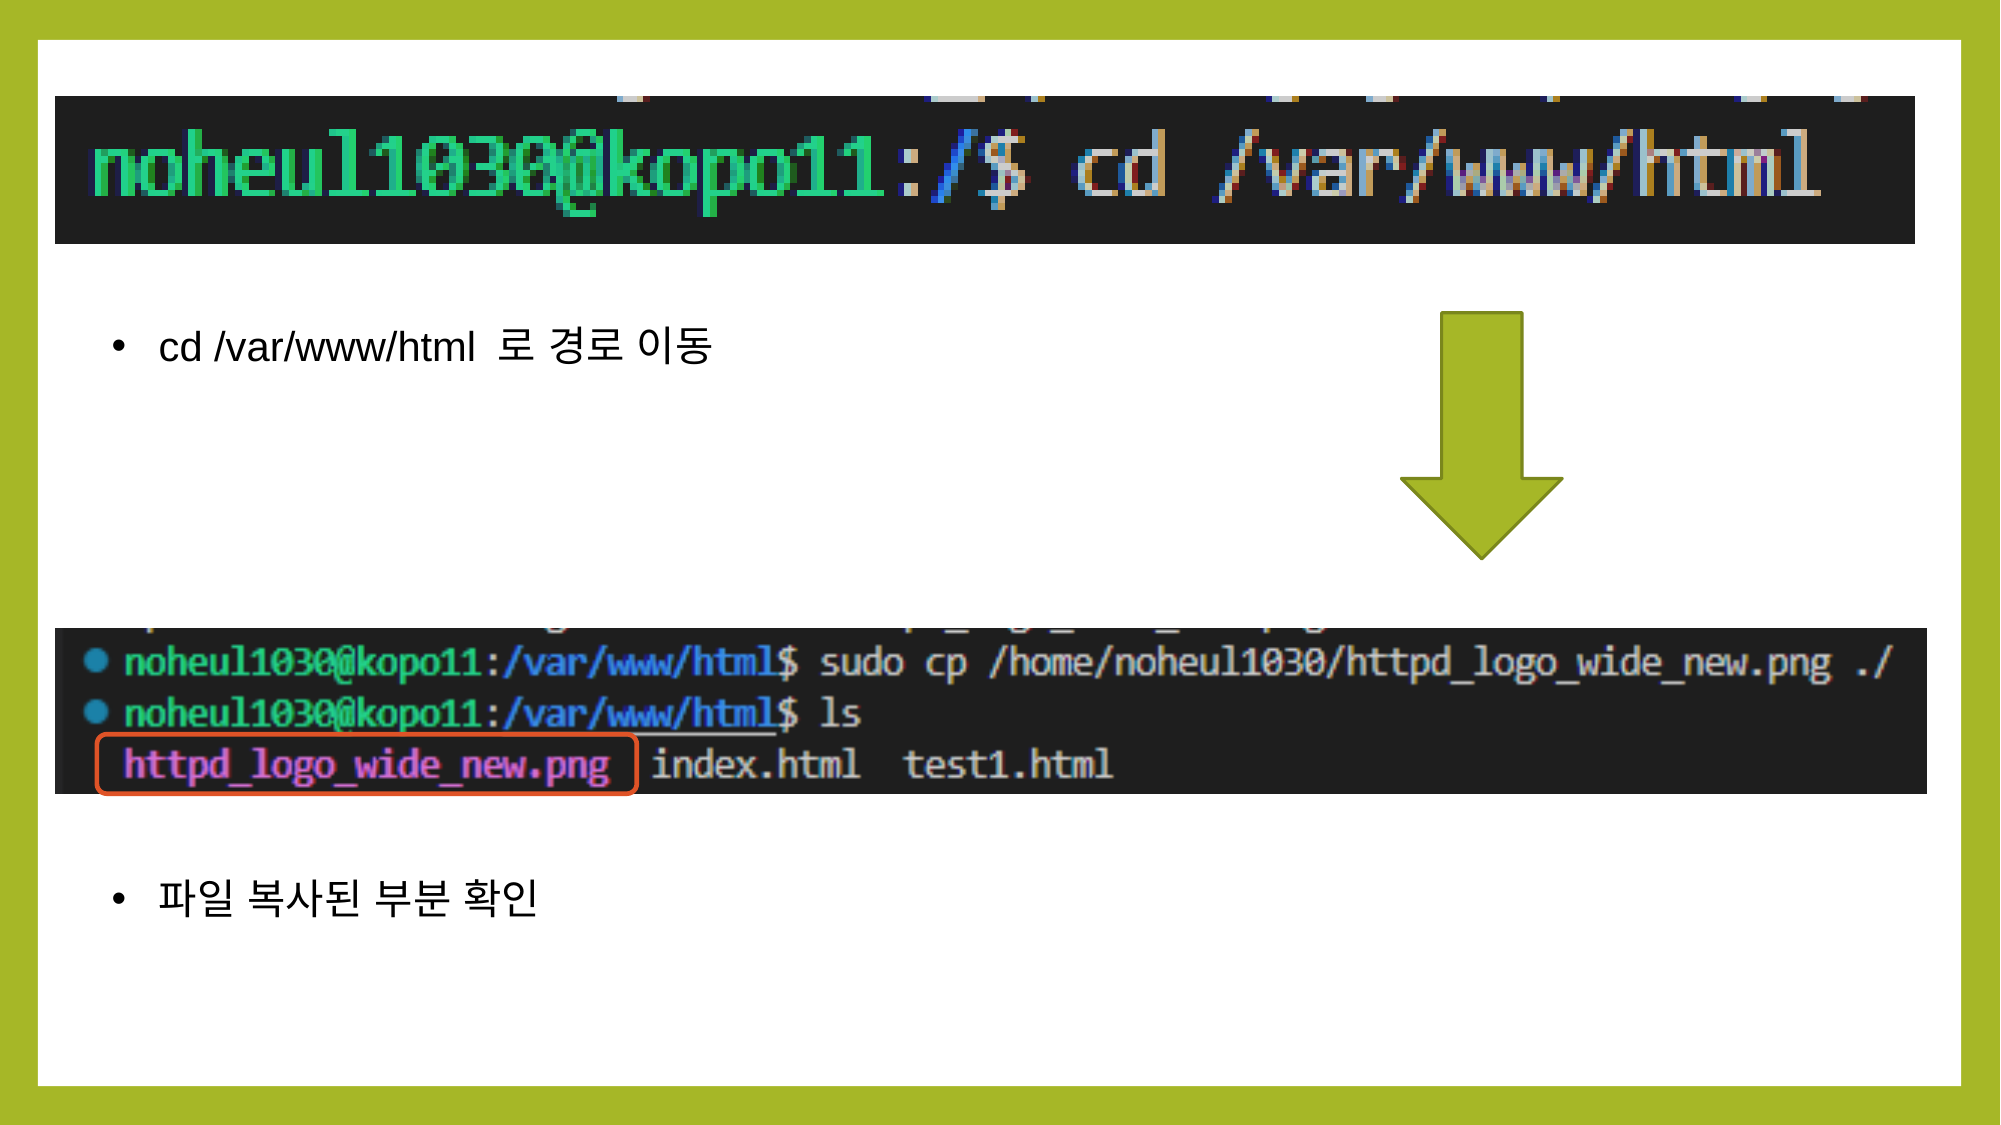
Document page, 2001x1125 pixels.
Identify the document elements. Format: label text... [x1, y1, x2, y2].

text_box [1399, 311, 1564, 561]
picture [55, 95, 1916, 244]
picture [55, 627, 1927, 794]
text_box 파일 복사된 부분 확인 [96, 865, 919, 931]
text_box cd /var/www/html 로 경로 이동 [96, 312, 1345, 378]
